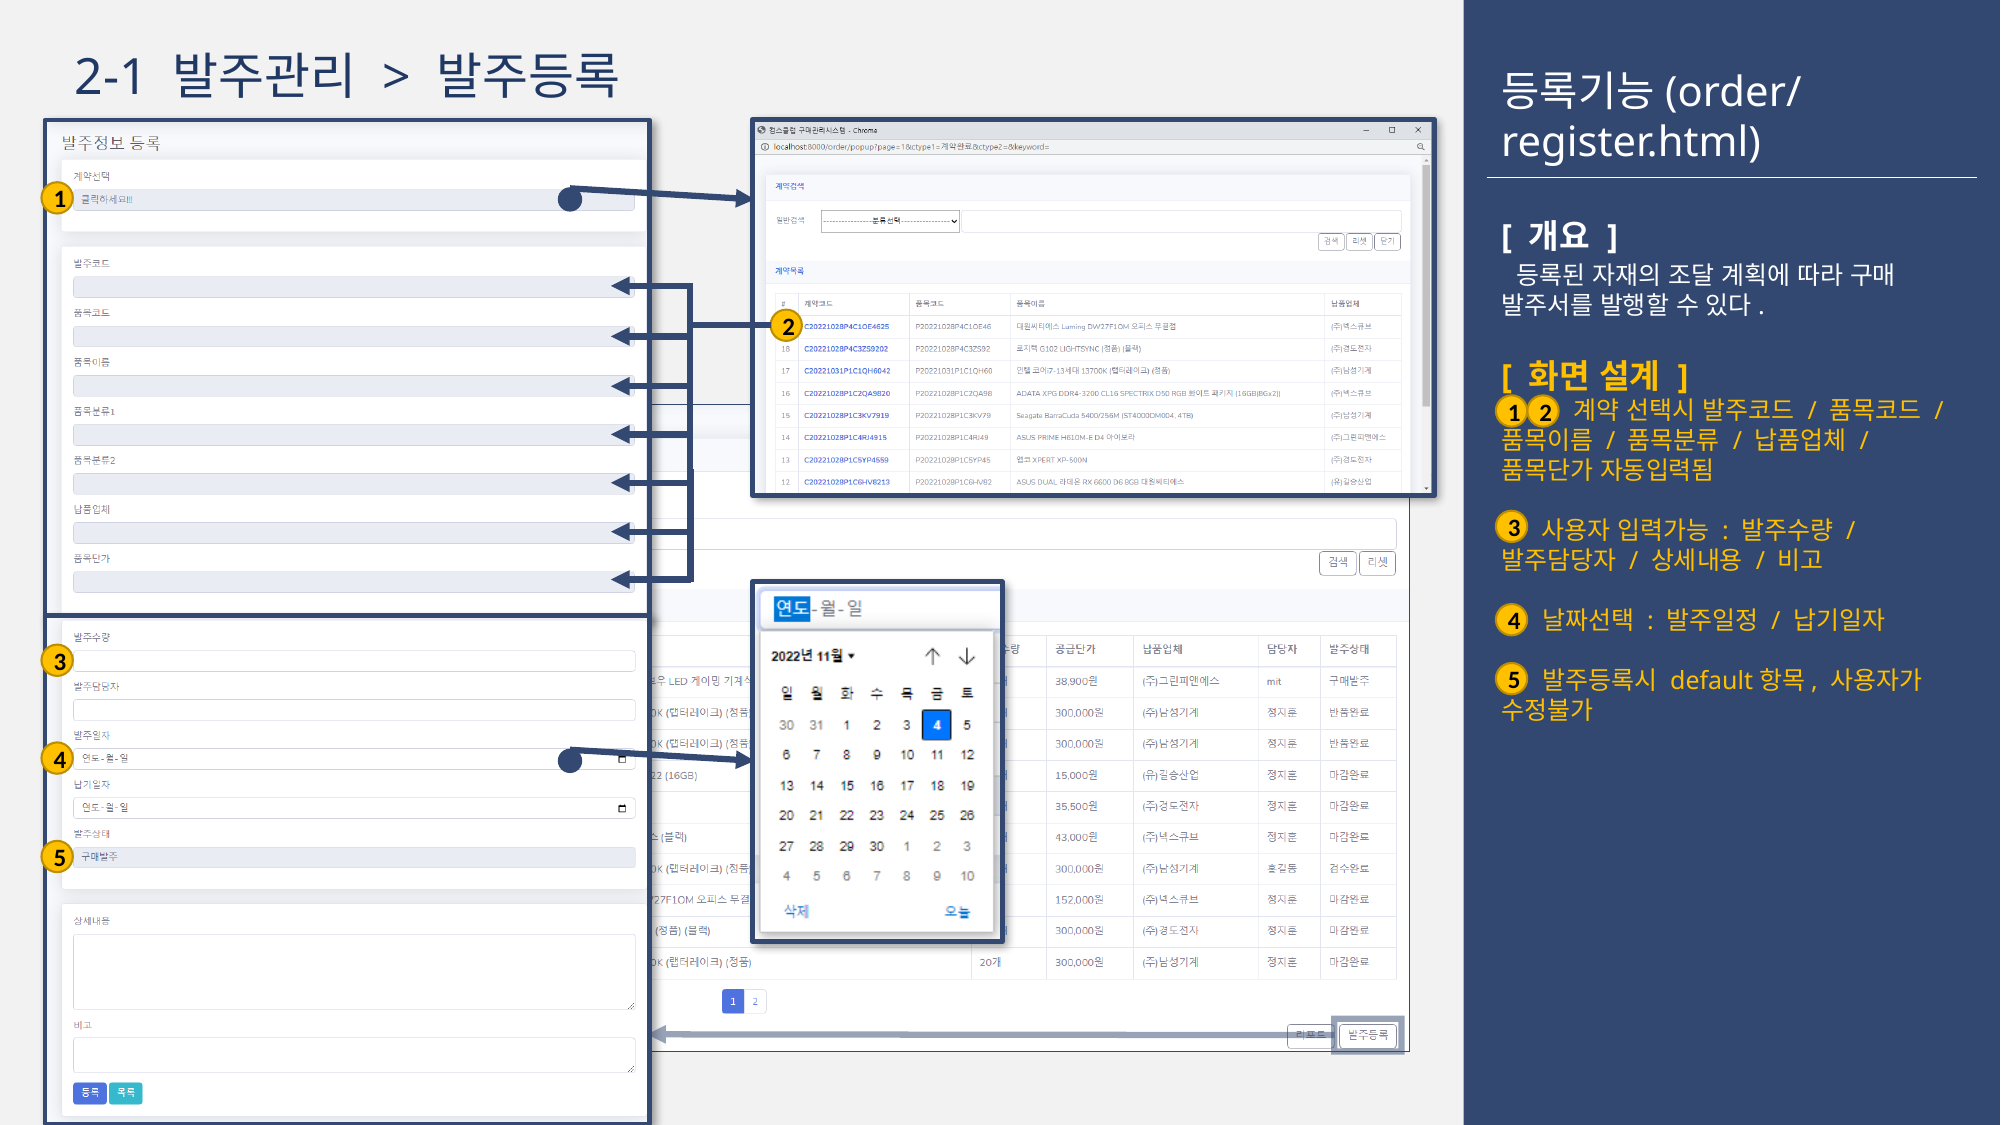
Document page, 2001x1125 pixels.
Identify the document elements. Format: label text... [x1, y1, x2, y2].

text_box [610, 285, 771, 325]
text_box 5 [1494, 661, 1529, 696]
text_box [ 개요 ] 등록된 자재의 조달 계획에 따라 구매 발주서를 발행할 수 있다. [ 화면 설계 ] 1. 계약 선택시 발주코드 / 품목코드 / 품목이름 / 품목분류 / 납품업체 / 품목단가 자동입력됨 2. 사용자 입력가능 : 발주수량 / 발주담당자 / 상세내용 / 비고 날짜선택 : 발주일정 / 납기일자 발주등록시 default항목, 사용자가 수정불가 [1486, 207, 1978, 732]
text_box 2 [1526, 394, 1560, 428]
text_box 4 [1494, 602, 1529, 637]
text_box 3 [1494, 509, 1529, 544]
text_box 3 [40, 647, 47, 674]
text_box 1 [1494, 394, 1527, 428]
text_box 5 [40, 843, 47, 870]
text_box 등록기능(order/register.html) [1486, 57, 1978, 172]
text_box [610, 325, 771, 483]
text_box 4 [40, 744, 47, 772]
text_box 1 [40, 184, 47, 211]
text_box 2-1 발주관리 > 발주등록 [60, 37, 635, 112]
picture [47, 121, 1432, 1122]
text_box [1463, 0, 2000, 1125]
